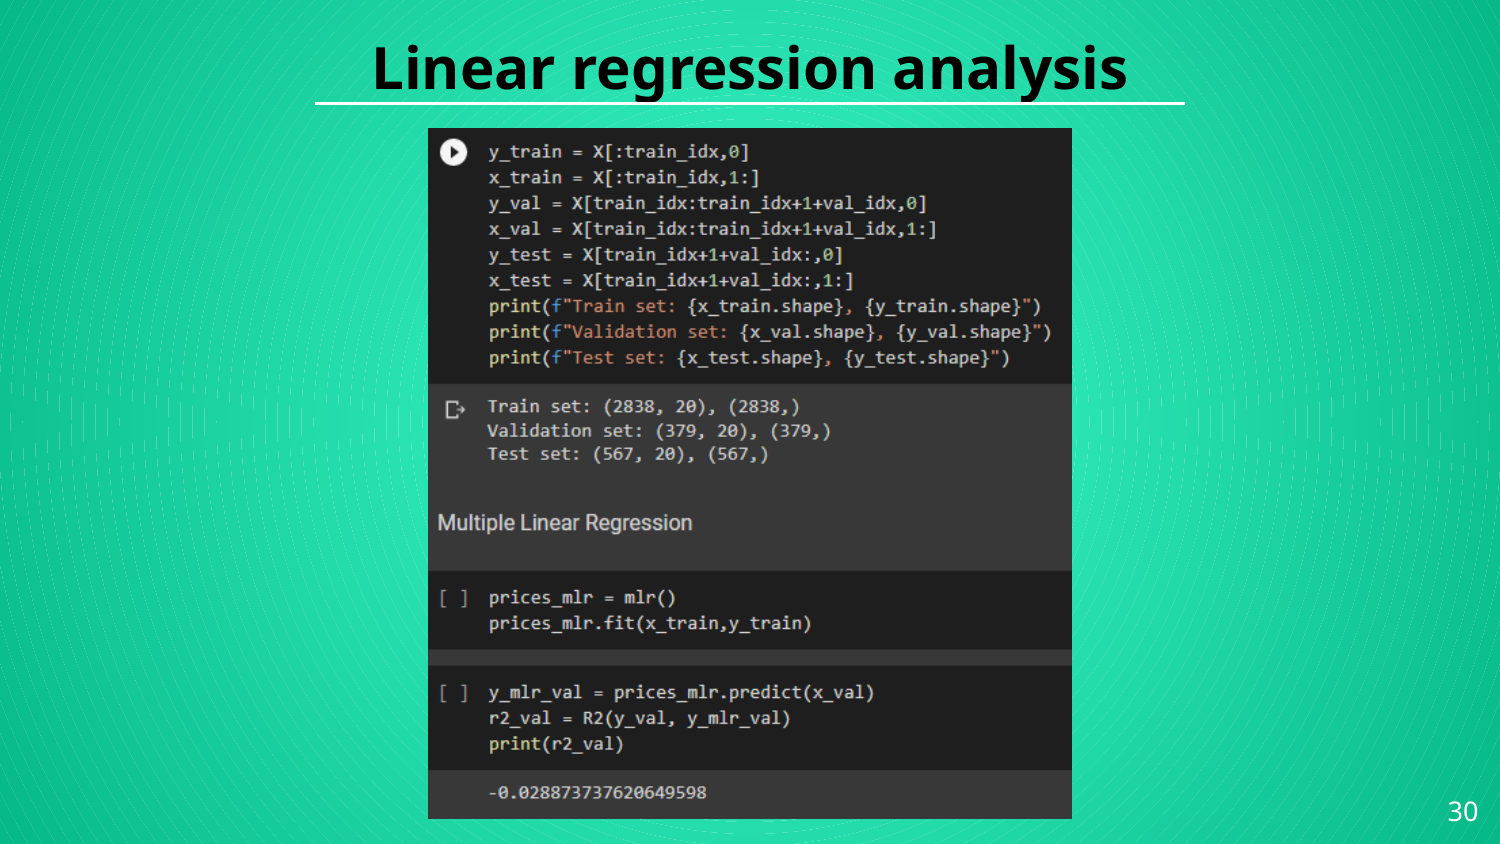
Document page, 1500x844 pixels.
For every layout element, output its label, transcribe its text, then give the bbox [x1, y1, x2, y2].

slide_number ‹#› [1403, 779, 1494, 844]
picture [428, 128, 1072, 819]
title Linear regression analysis [118, 28, 1382, 104]
